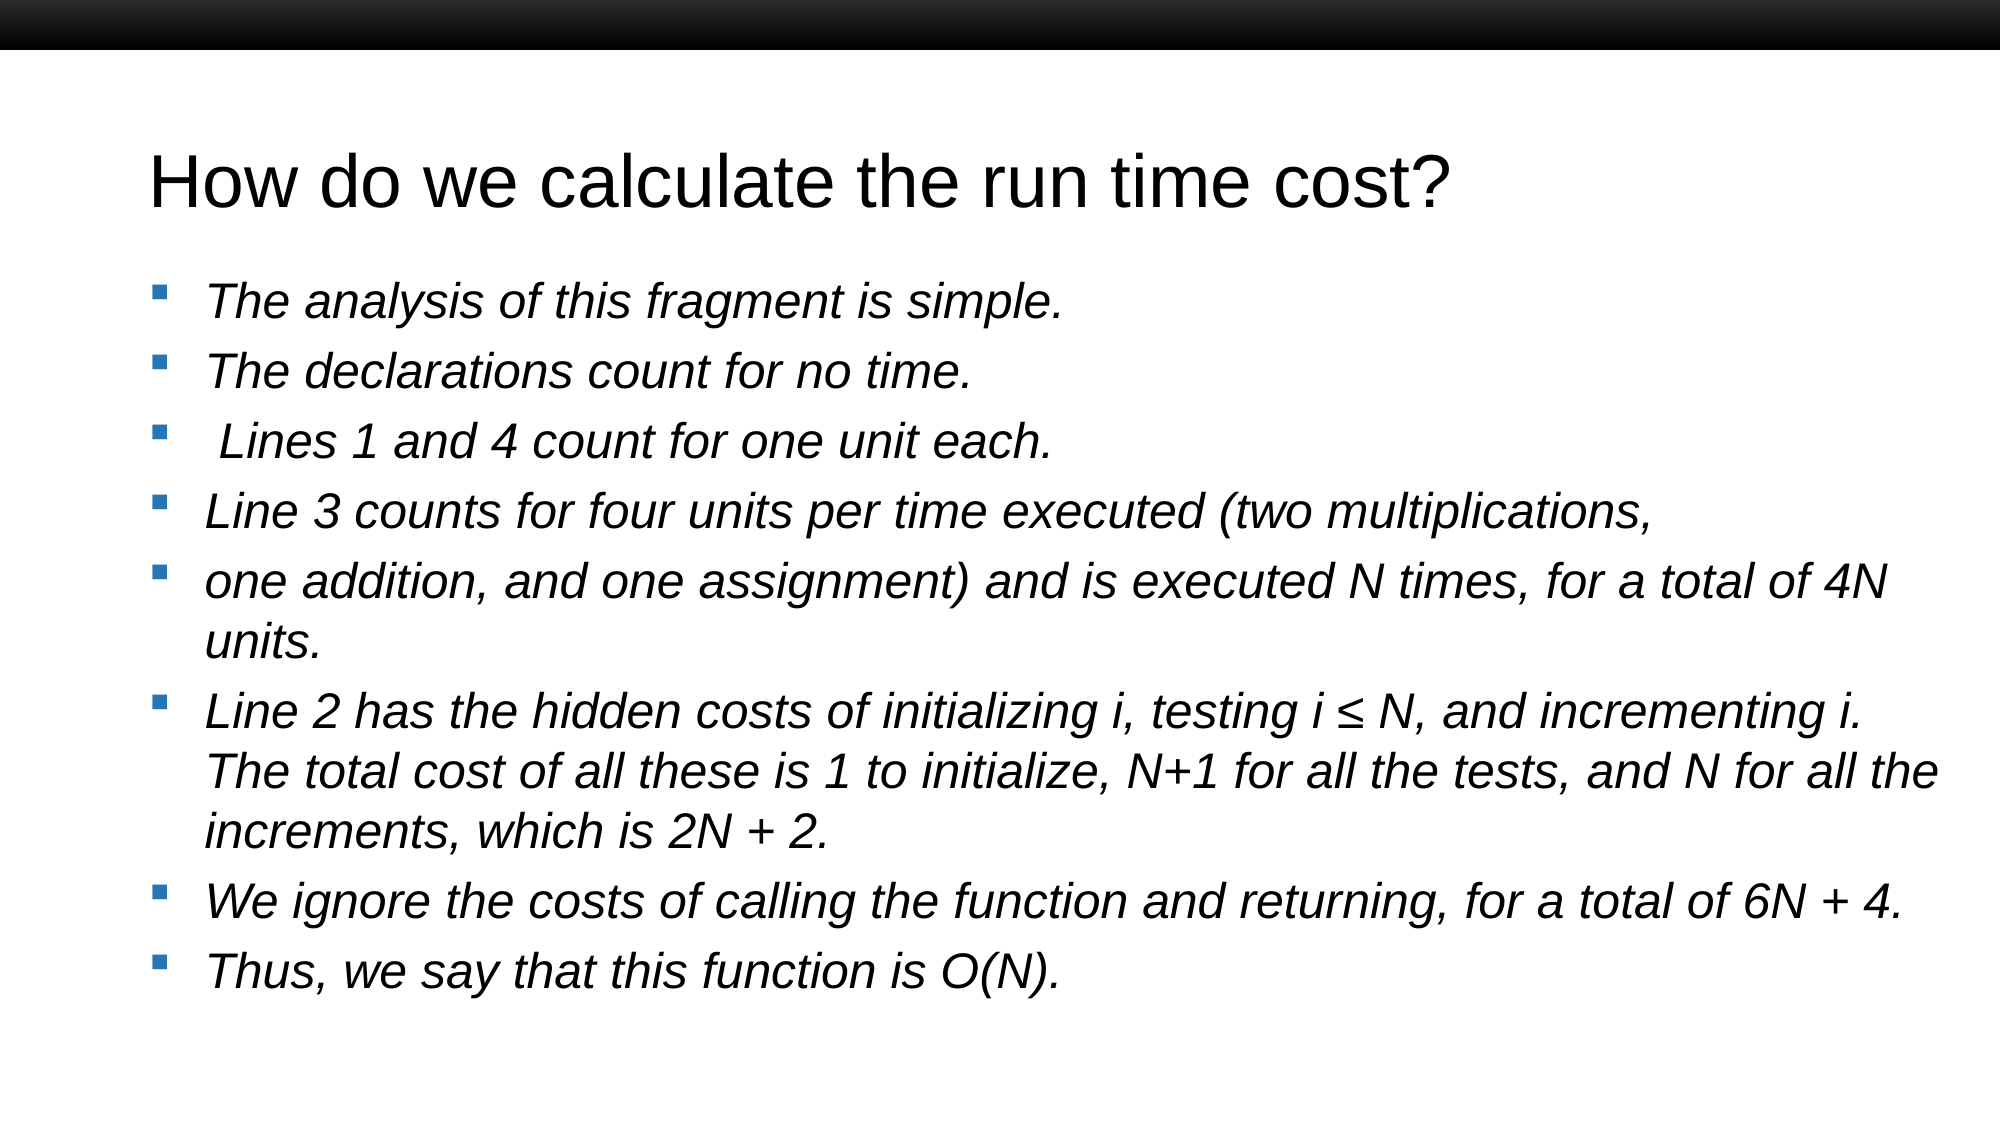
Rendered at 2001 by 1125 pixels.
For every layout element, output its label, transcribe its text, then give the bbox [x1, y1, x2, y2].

list The analysis of this fragment is simple. The declarations count for no time. Lines 1 and 4 count for one unit each. Line 3 counts for four units per time executed (two multiplications, one addition, and one assignment) and is executed N times, for a total of 4N units. Line 2 has the hidden costs of initializing i, testing i ≤ N, and incrementing i. The total cost of all these is 1 to initialize, N+1 for all the tests, and N for all the increments, which is 2N + 2. We ignore the costs of calling the function and returning, for a total of 6N + 4. Thus, we say that this function is O(N). [133, 261, 1978, 899]
title How do we calculate the run time cost? [133, 125, 1867, 238]
